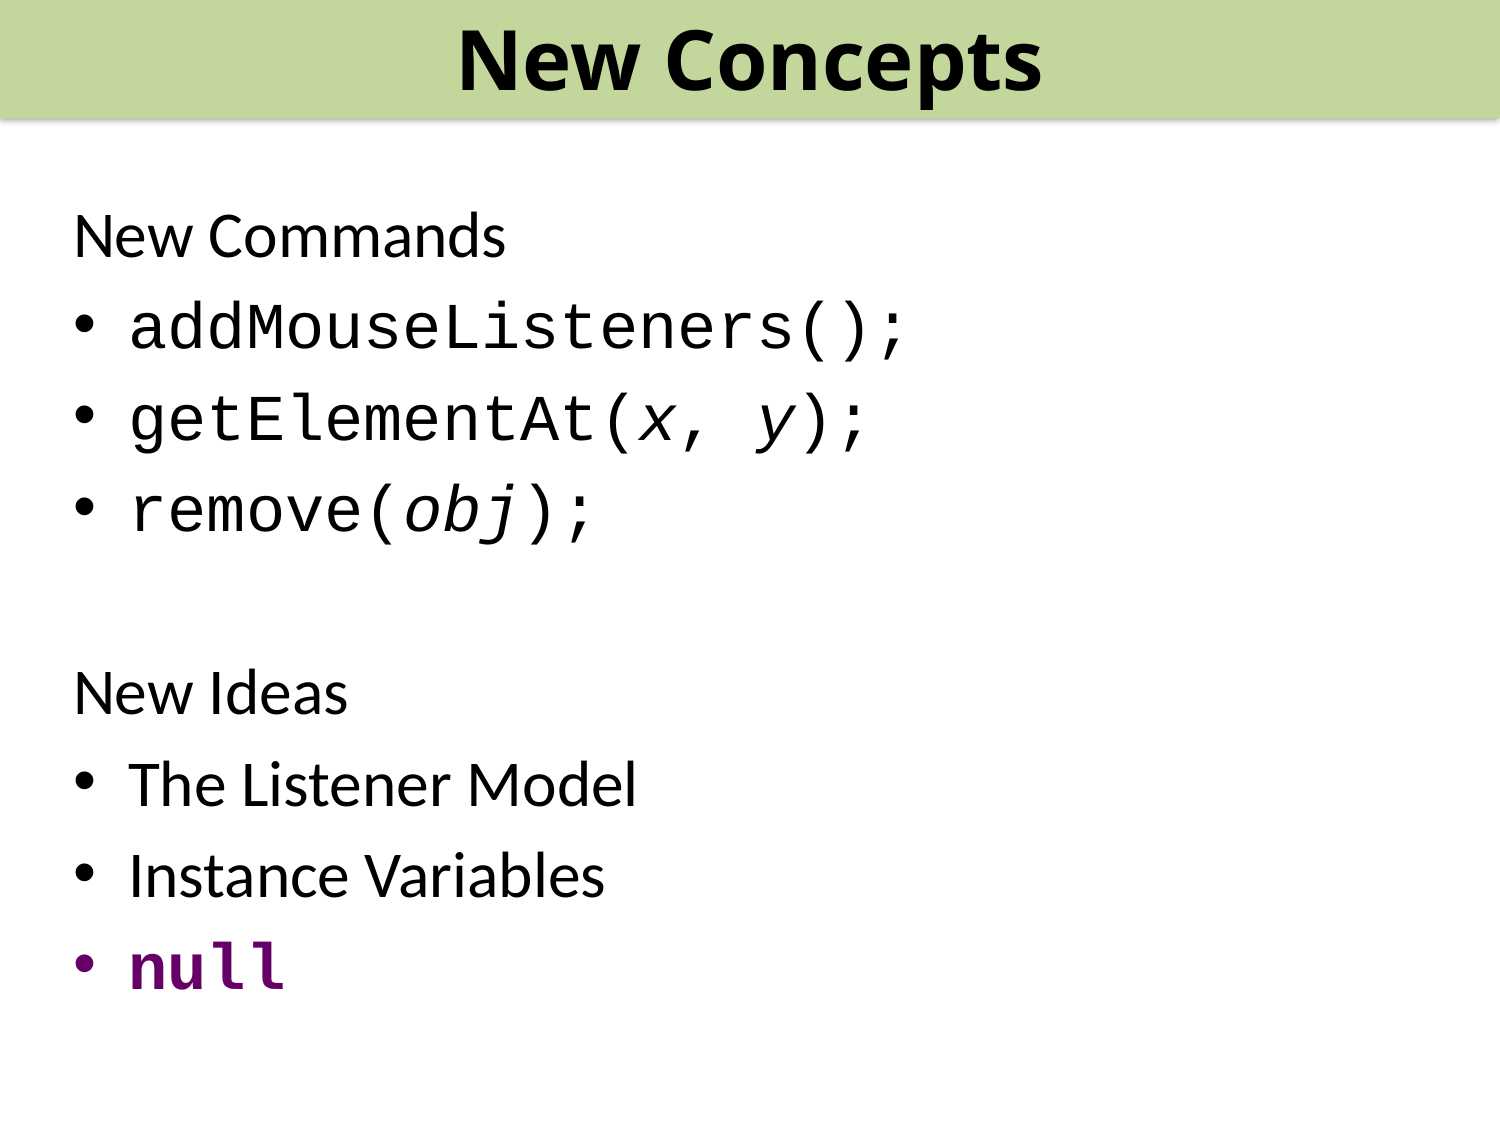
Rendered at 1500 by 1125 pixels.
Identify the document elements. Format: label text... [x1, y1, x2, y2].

text_box New Concepts [0, 0, 1500, 122]
list New Commands addMouseListeners(); getElementAt(x, y); remove(obj); New Ideas The Listener Model Instance Variables null [58, 184, 1500, 1015]
